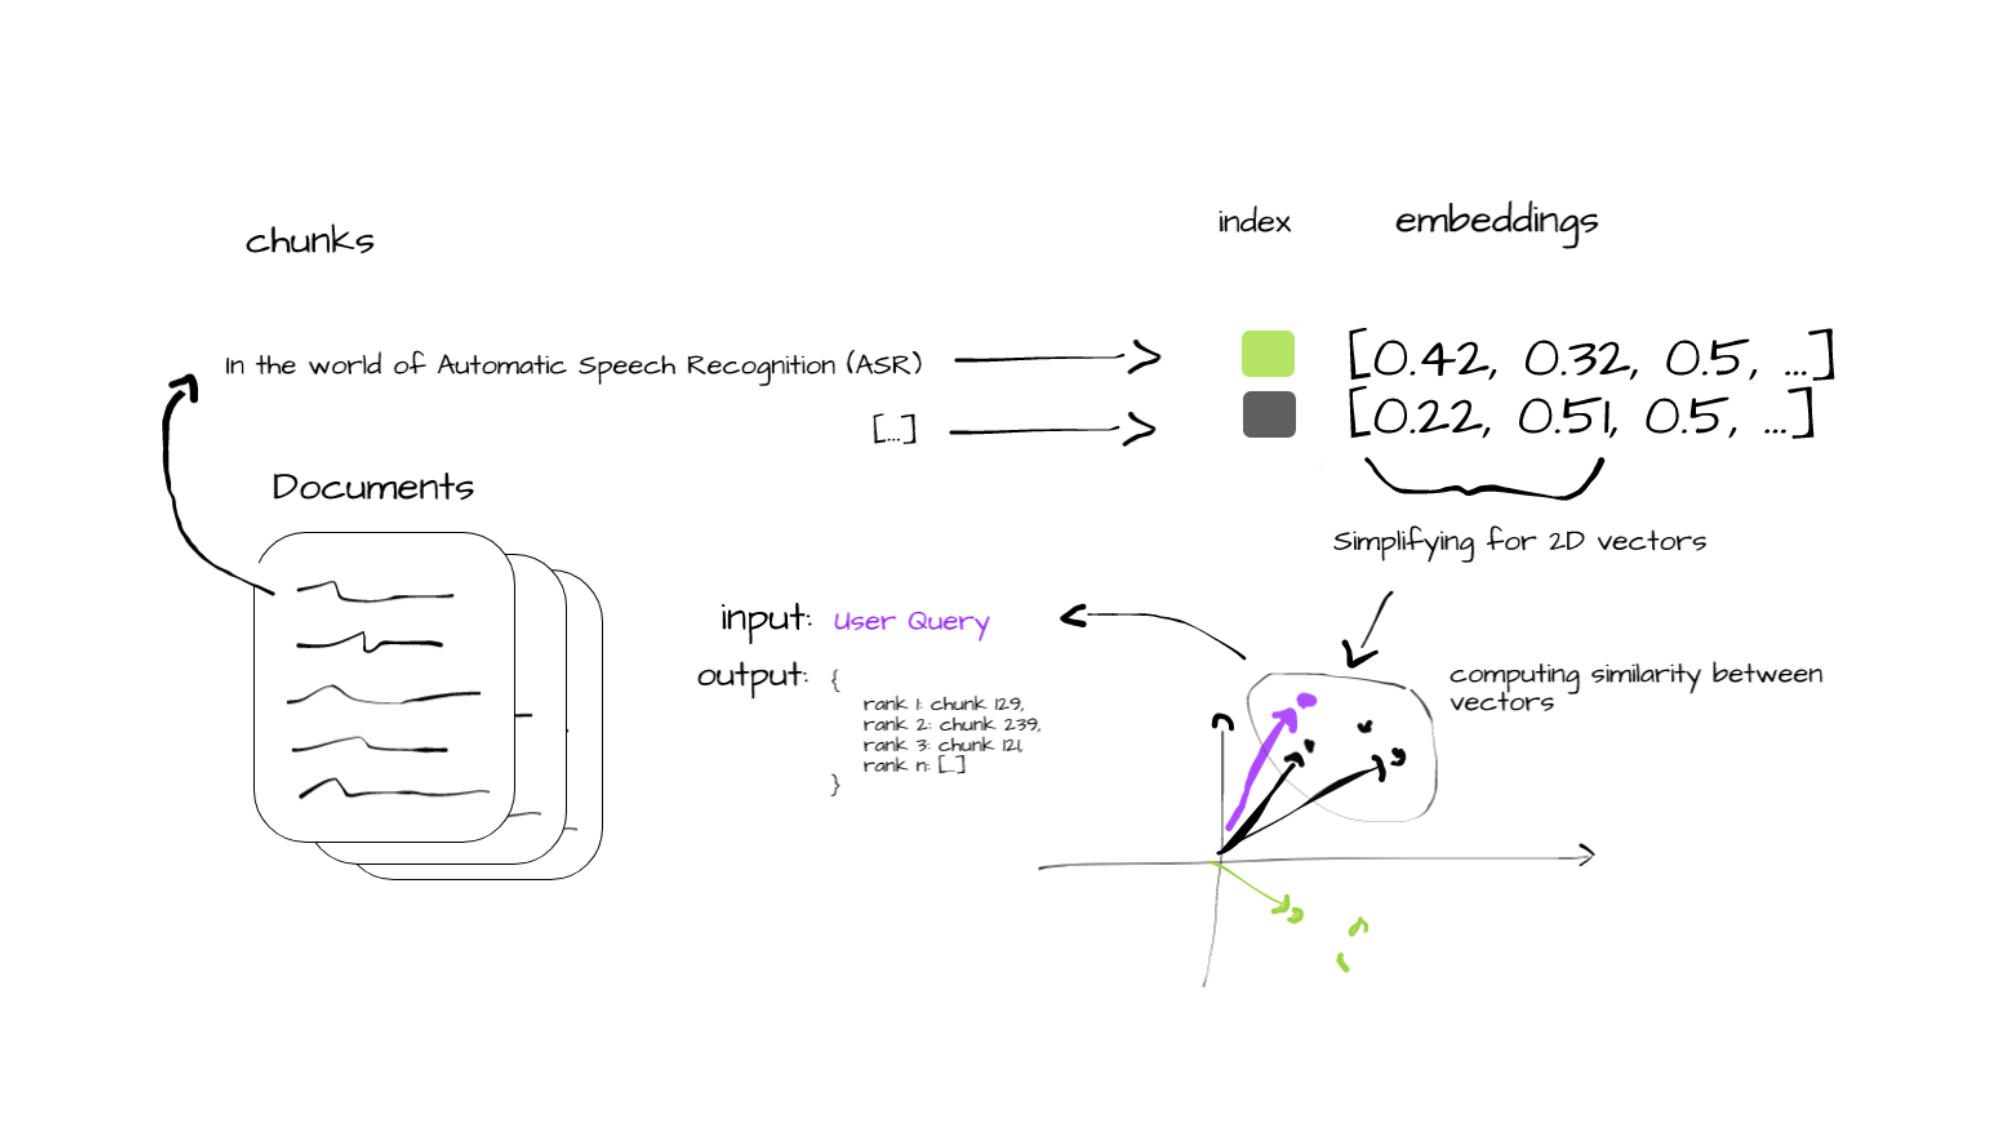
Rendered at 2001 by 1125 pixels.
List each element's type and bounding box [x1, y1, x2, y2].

picture [162, 181, 1838, 1003]
